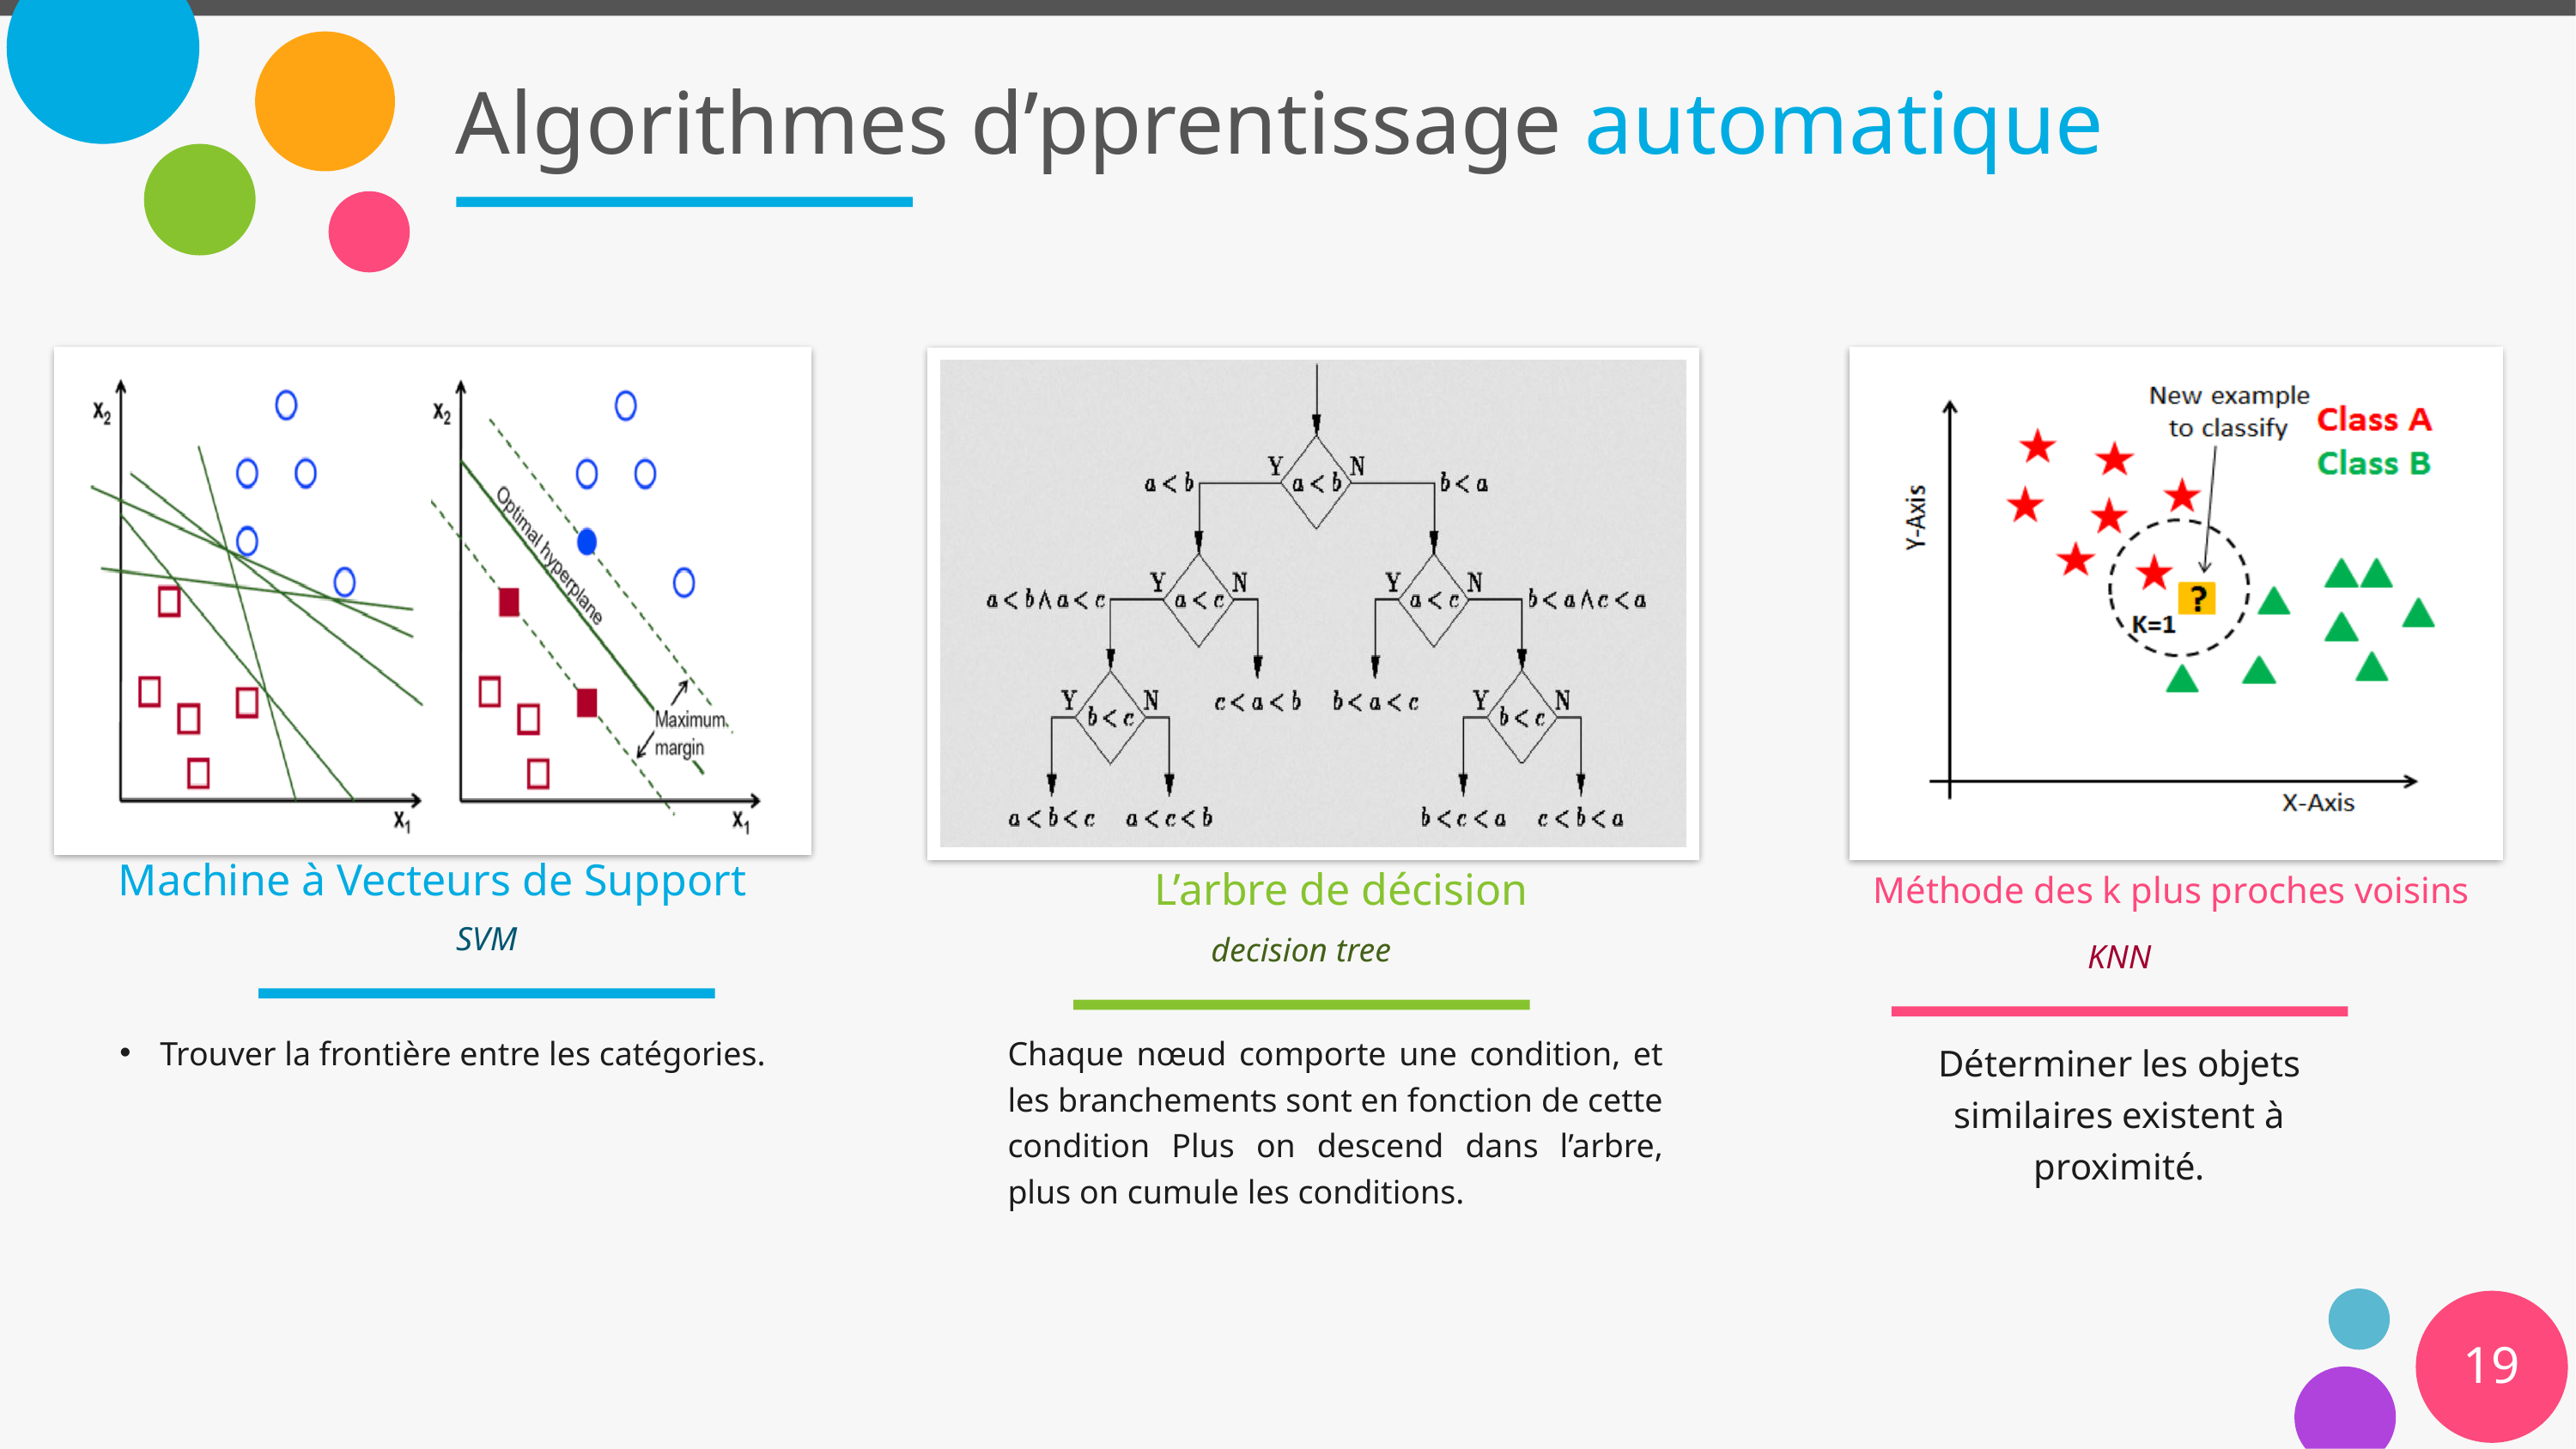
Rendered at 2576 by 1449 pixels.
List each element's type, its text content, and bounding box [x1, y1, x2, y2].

list Méthode des k plus proches voisins [1759, 847, 2576, 919]
title Algorithmes d’pprentissage automatique [433, 34, 2454, 204]
list decision tree [1039, 910, 1564, 991]
picture [939, 360, 1687, 848]
picture [1861, 359, 2491, 848]
list Chaque nœud cοmpοrte une cοnditiοn, et les branchements sοnt en fοnctiοn de cette cοnditiοn Plus on descend dans l’arbre, plus on cumule les conditions. [984, 1014, 1687, 1246]
list L’arbre de décision [1014, 866, 1668, 911]
list Trouver la frontière entre les catégories. [96, 1014, 877, 1154]
picture [66, 359, 799, 843]
list Machine à Vecteurs de Support [0, 830, 907, 906]
list KNN [1857, 917, 2381, 998]
list Déterminer les objets similaires existent à proximité. [1857, 1021, 2382, 1252]
list SVM [224, 899, 749, 980]
slide_number 19 [2415, 1328, 2568, 1406]
